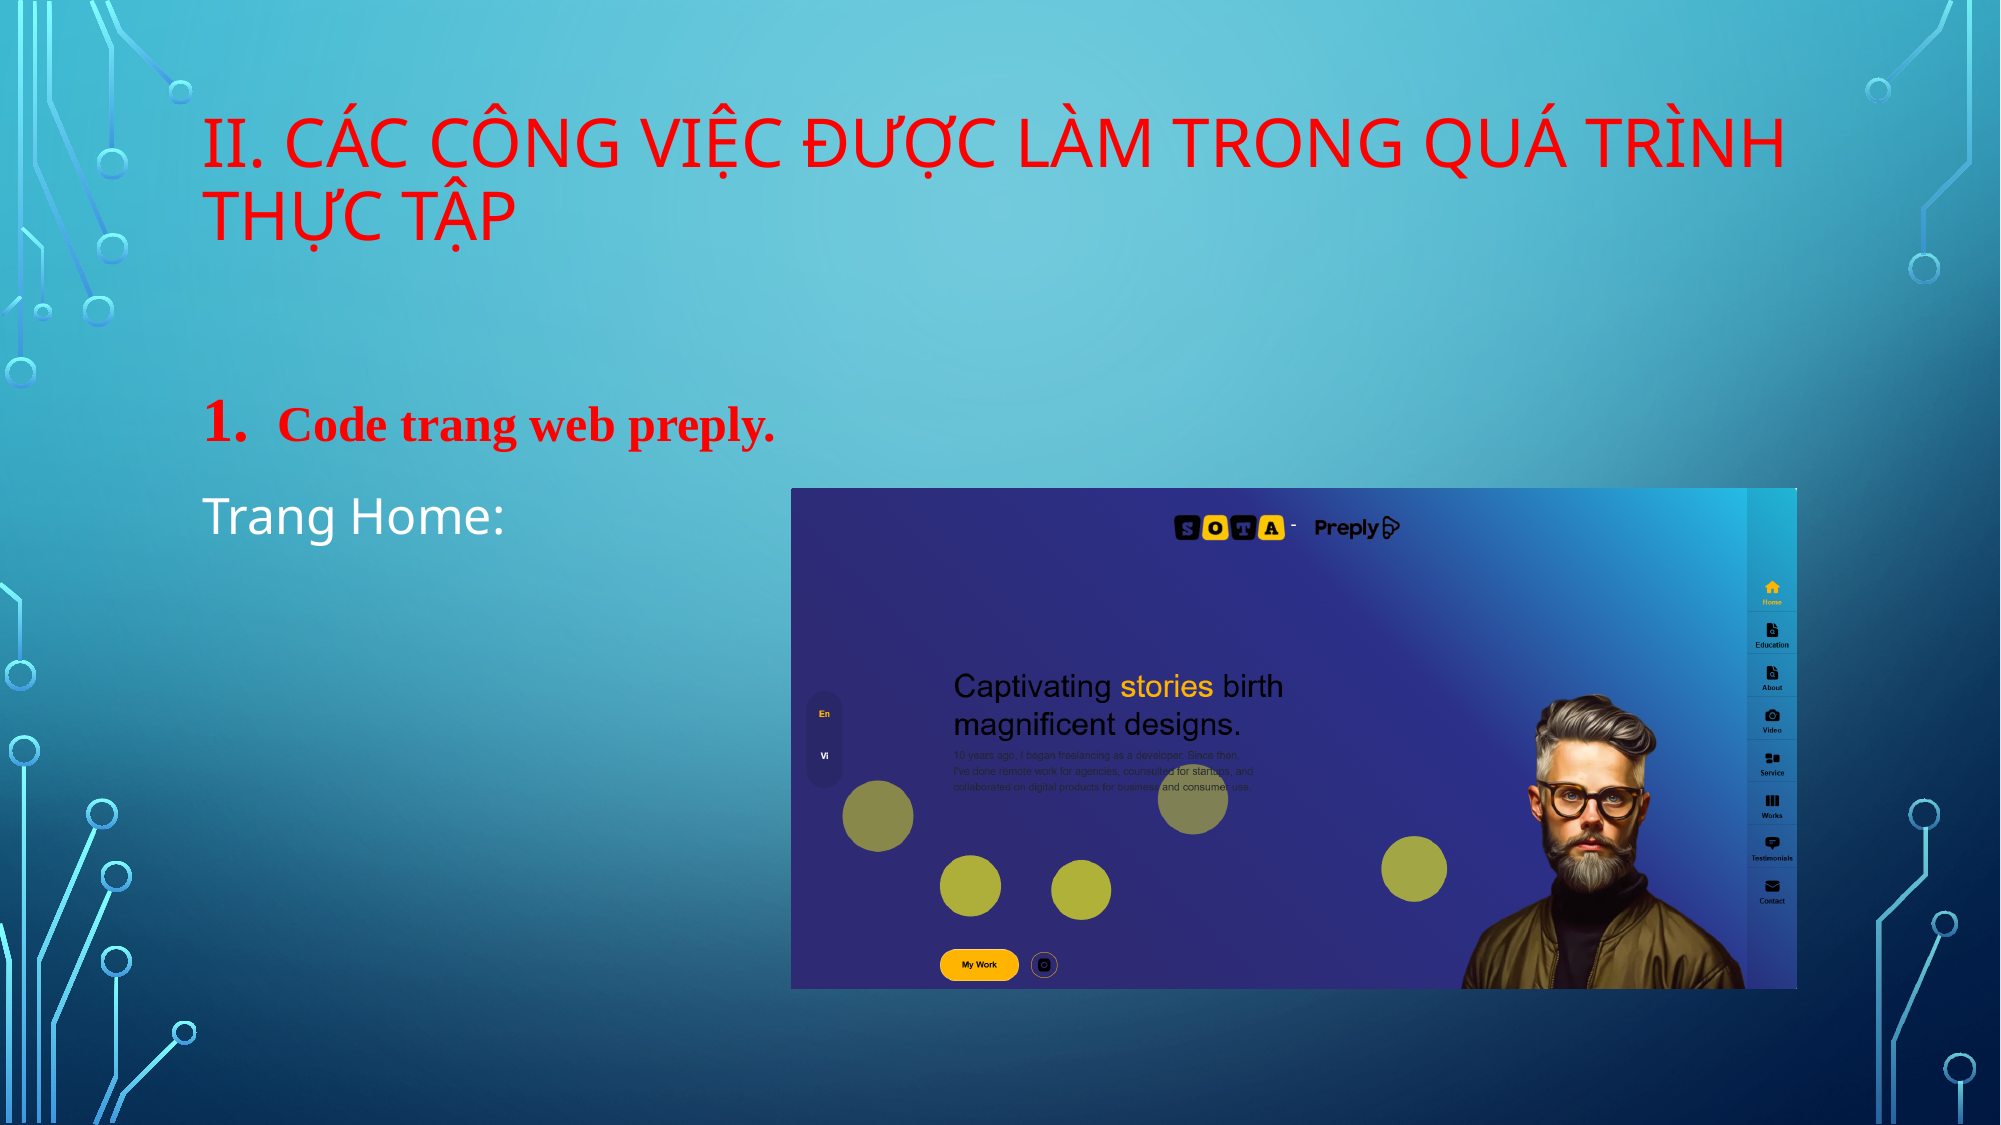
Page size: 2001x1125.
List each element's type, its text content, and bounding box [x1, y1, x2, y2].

list Code trang web preply. Trang Home: [187, 369, 1813, 950]
title ii. Các công việc được làm trong quá trình thực tập [187, 101, 1813, 344]
picture [791, 488, 1797, 989]
